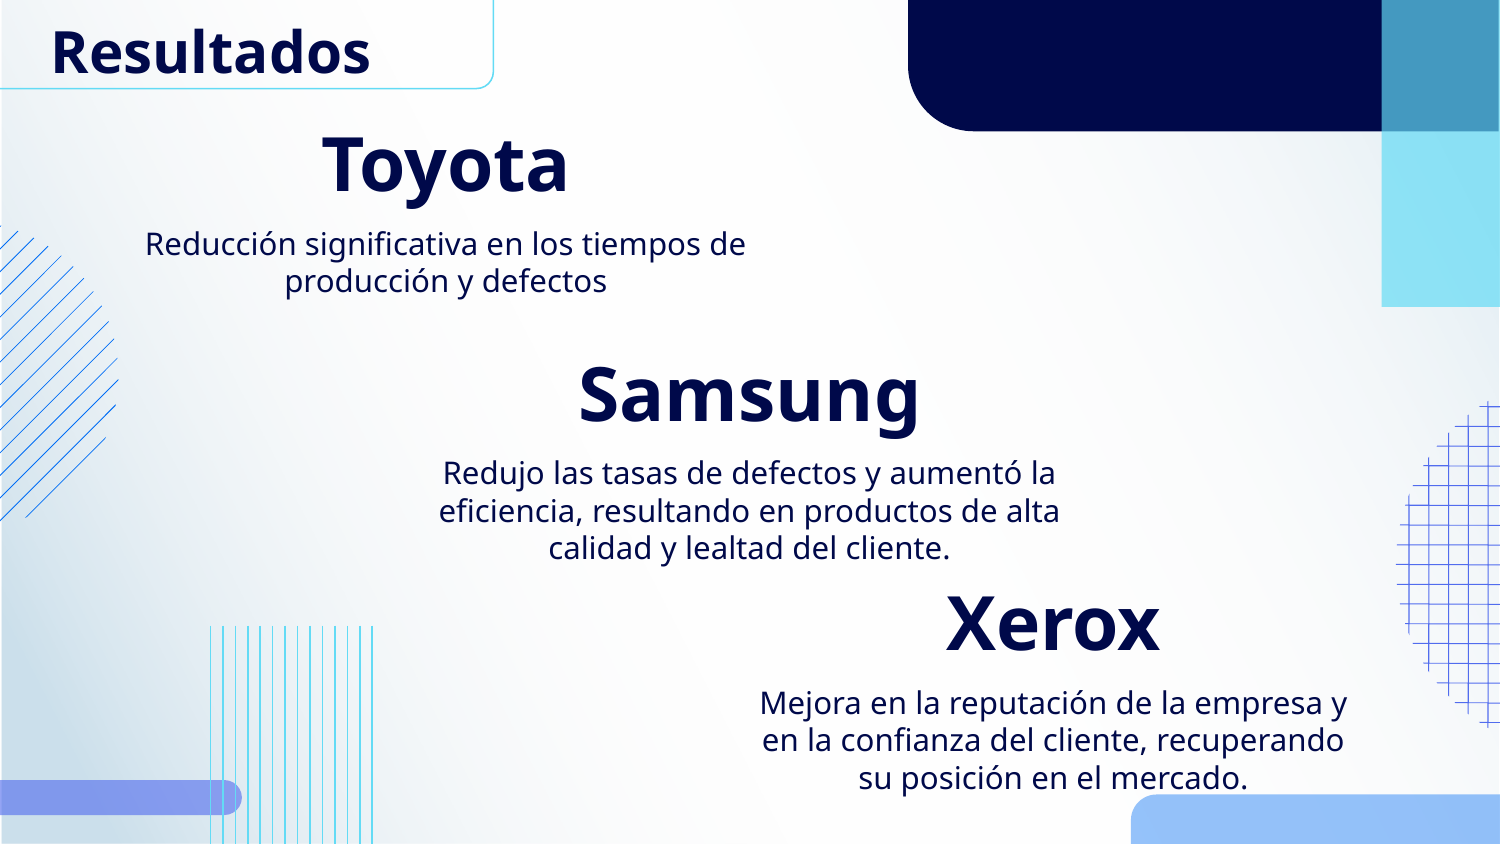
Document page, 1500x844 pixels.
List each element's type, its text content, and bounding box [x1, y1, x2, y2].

picture [1, 0, 1499, 844]
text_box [210, 625, 373, 844]
picture [1469, 665, 1487, 682]
picture [1489, 447, 1499, 465]
picture [1469, 684, 1487, 702]
picture [1469, 507, 1487, 524]
picture [1489, 645, 1499, 663]
picture [1489, 467, 1499, 485]
picture [1489, 566, 1499, 584]
title Toyota [118, 116, 774, 222]
picture [1450, 566, 1467, 583]
picture [1450, 487, 1467, 504]
picture [1469, 546, 1487, 564]
picture [1450, 546, 1467, 564]
picture [1489, 665, 1499, 682]
picture [1430, 487, 1448, 504]
picture [1489, 586, 1499, 603]
picture [1450, 585, 1467, 603]
picture [1450, 506, 1467, 524]
picture [1489, 605, 1499, 623]
picture [1410, 585, 1428, 603]
picture [1410, 526, 1428, 544]
picture [1469, 427, 1487, 445]
picture [1430, 506, 1448, 524]
picture [1489, 408, 1499, 426]
picture [1410, 566, 1428, 583]
picture [1489, 625, 1499, 643]
subtitle Redujo las tasas de defectos y aumentó la eficiencia, resultando en productos de alta calidad y lealtad del cliente. [422, 451, 1078, 498]
picture [1450, 664, 1467, 682]
picture [1489, 684, 1499, 702]
picture [1469, 526, 1487, 544]
picture [1489, 507, 1499, 524]
picture [1469, 487, 1487, 505]
picture [1430, 644, 1448, 662]
picture [1450, 447, 1467, 465]
title Samsung [422, 346, 1078, 451]
picture [1410, 605, 1428, 623]
picture [1430, 546, 1448, 564]
picture [1430, 467, 1448, 485]
picture [1469, 467, 1487, 485]
picture [1469, 645, 1487, 663]
picture [1469, 605, 1487, 623]
title Xerox [726, 575, 1382, 681]
picture [1410, 546, 1428, 564]
picture [1430, 526, 1448, 544]
picture [1430, 585, 1448, 603]
picture [1489, 487, 1499, 505]
picture [1489, 526, 1499, 544]
picture [1469, 447, 1487, 465]
subtitle Reducción significativa en los tiempos de producción y defectos [118, 222, 774, 268]
picture [1489, 546, 1499, 564]
picture [1450, 467, 1467, 485]
picture [1, 816, 210, 844]
subtitle Mejora en la reputación de la empresa y en la confianza del cliente, recuperando su posición en el mercado. [726, 681, 1382, 728]
picture [1430, 566, 1448, 583]
picture [1450, 645, 1467, 662]
picture [1469, 625, 1487, 643]
picture [1469, 566, 1487, 583]
picture [1410, 506, 1428, 524]
text_box Resultados [0, 0, 843, 94]
picture [1489, 428, 1499, 445]
picture [1430, 625, 1448, 642]
picture [1469, 585, 1487, 603]
picture [1489, 704, 1499, 722]
picture [1450, 605, 1467, 623]
picture [1430, 605, 1448, 623]
picture [1450, 625, 1467, 643]
picture [1450, 526, 1467, 544]
